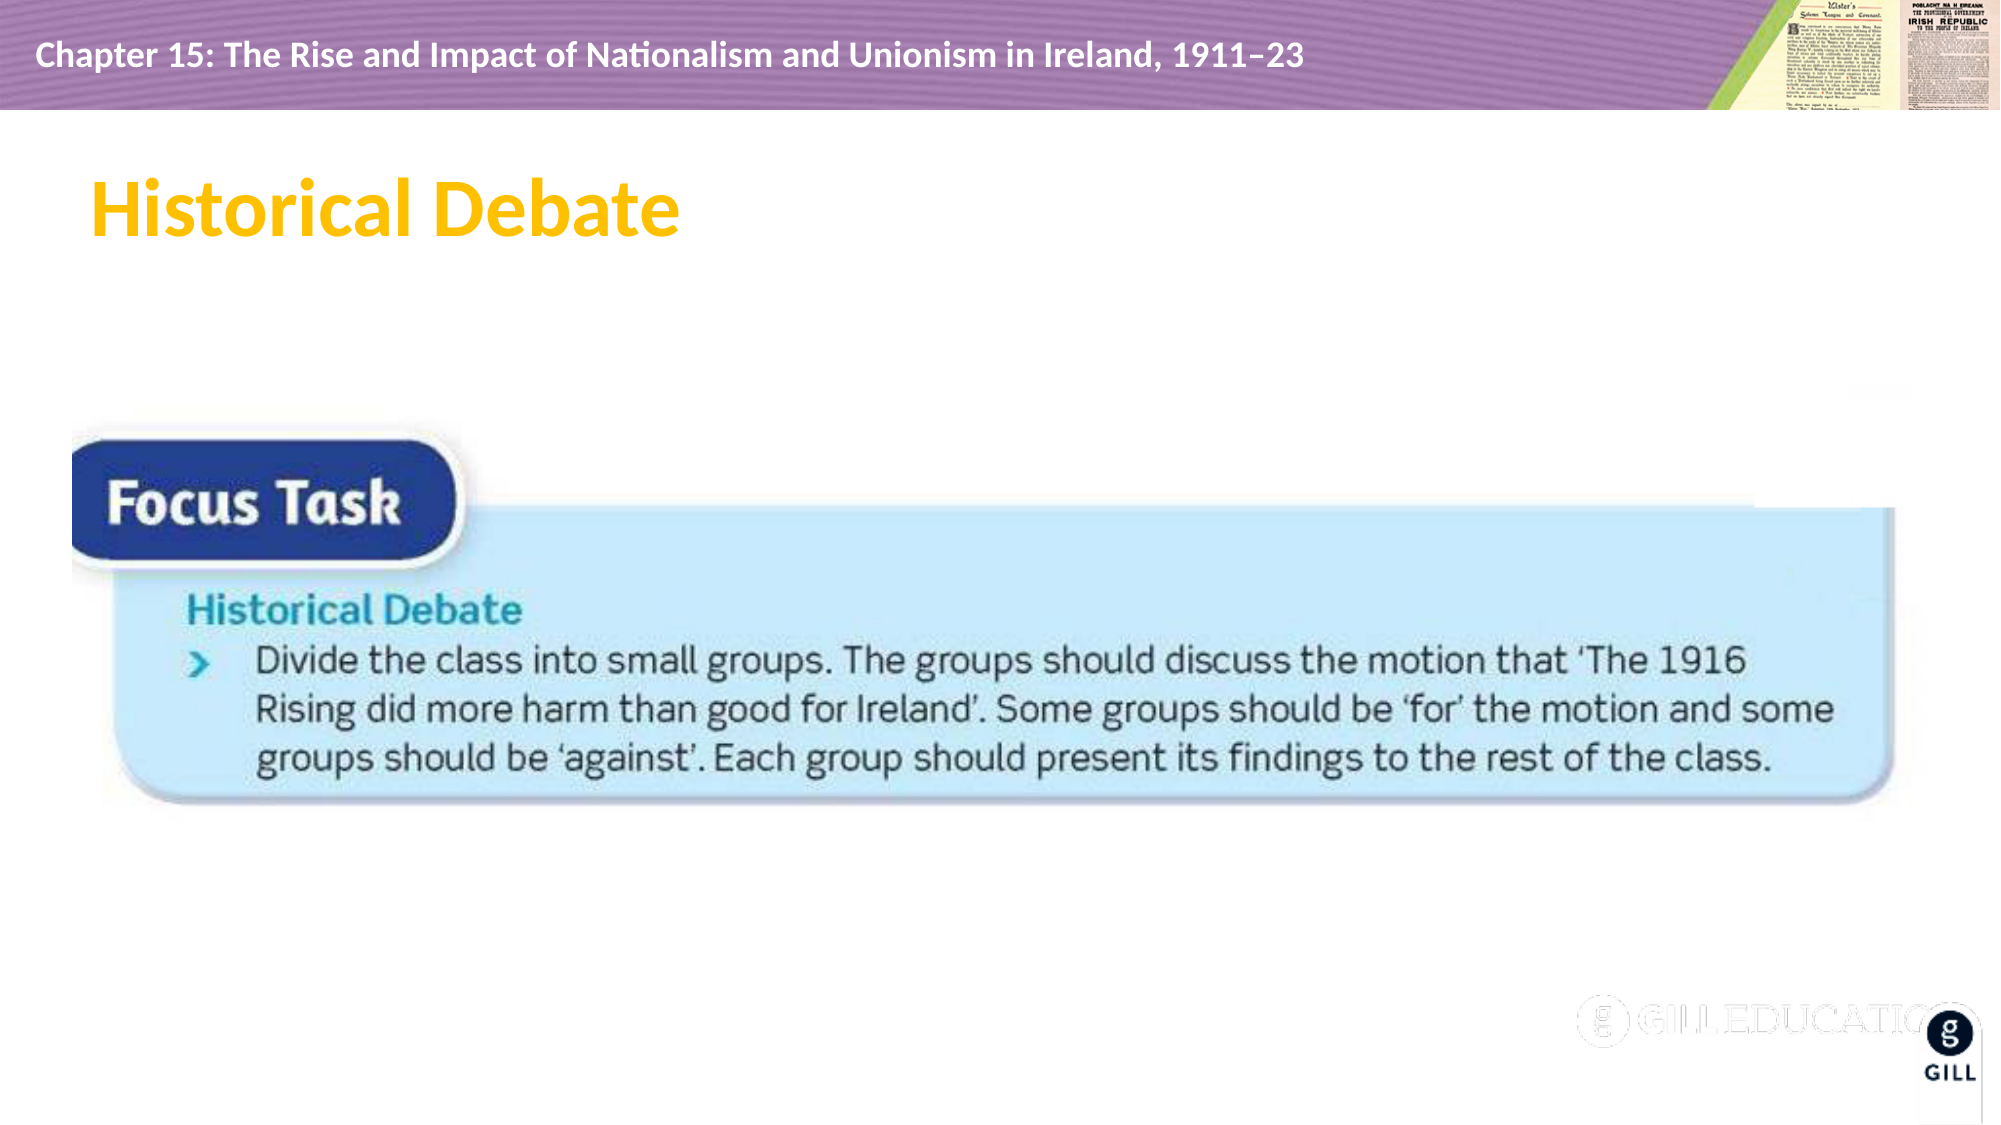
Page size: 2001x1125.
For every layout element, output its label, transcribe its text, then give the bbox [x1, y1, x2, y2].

picture [0, 0, 2000, 110]
picture [72, 385, 2001, 1125]
title Historical Debate [75, 188, 2000, 230]
